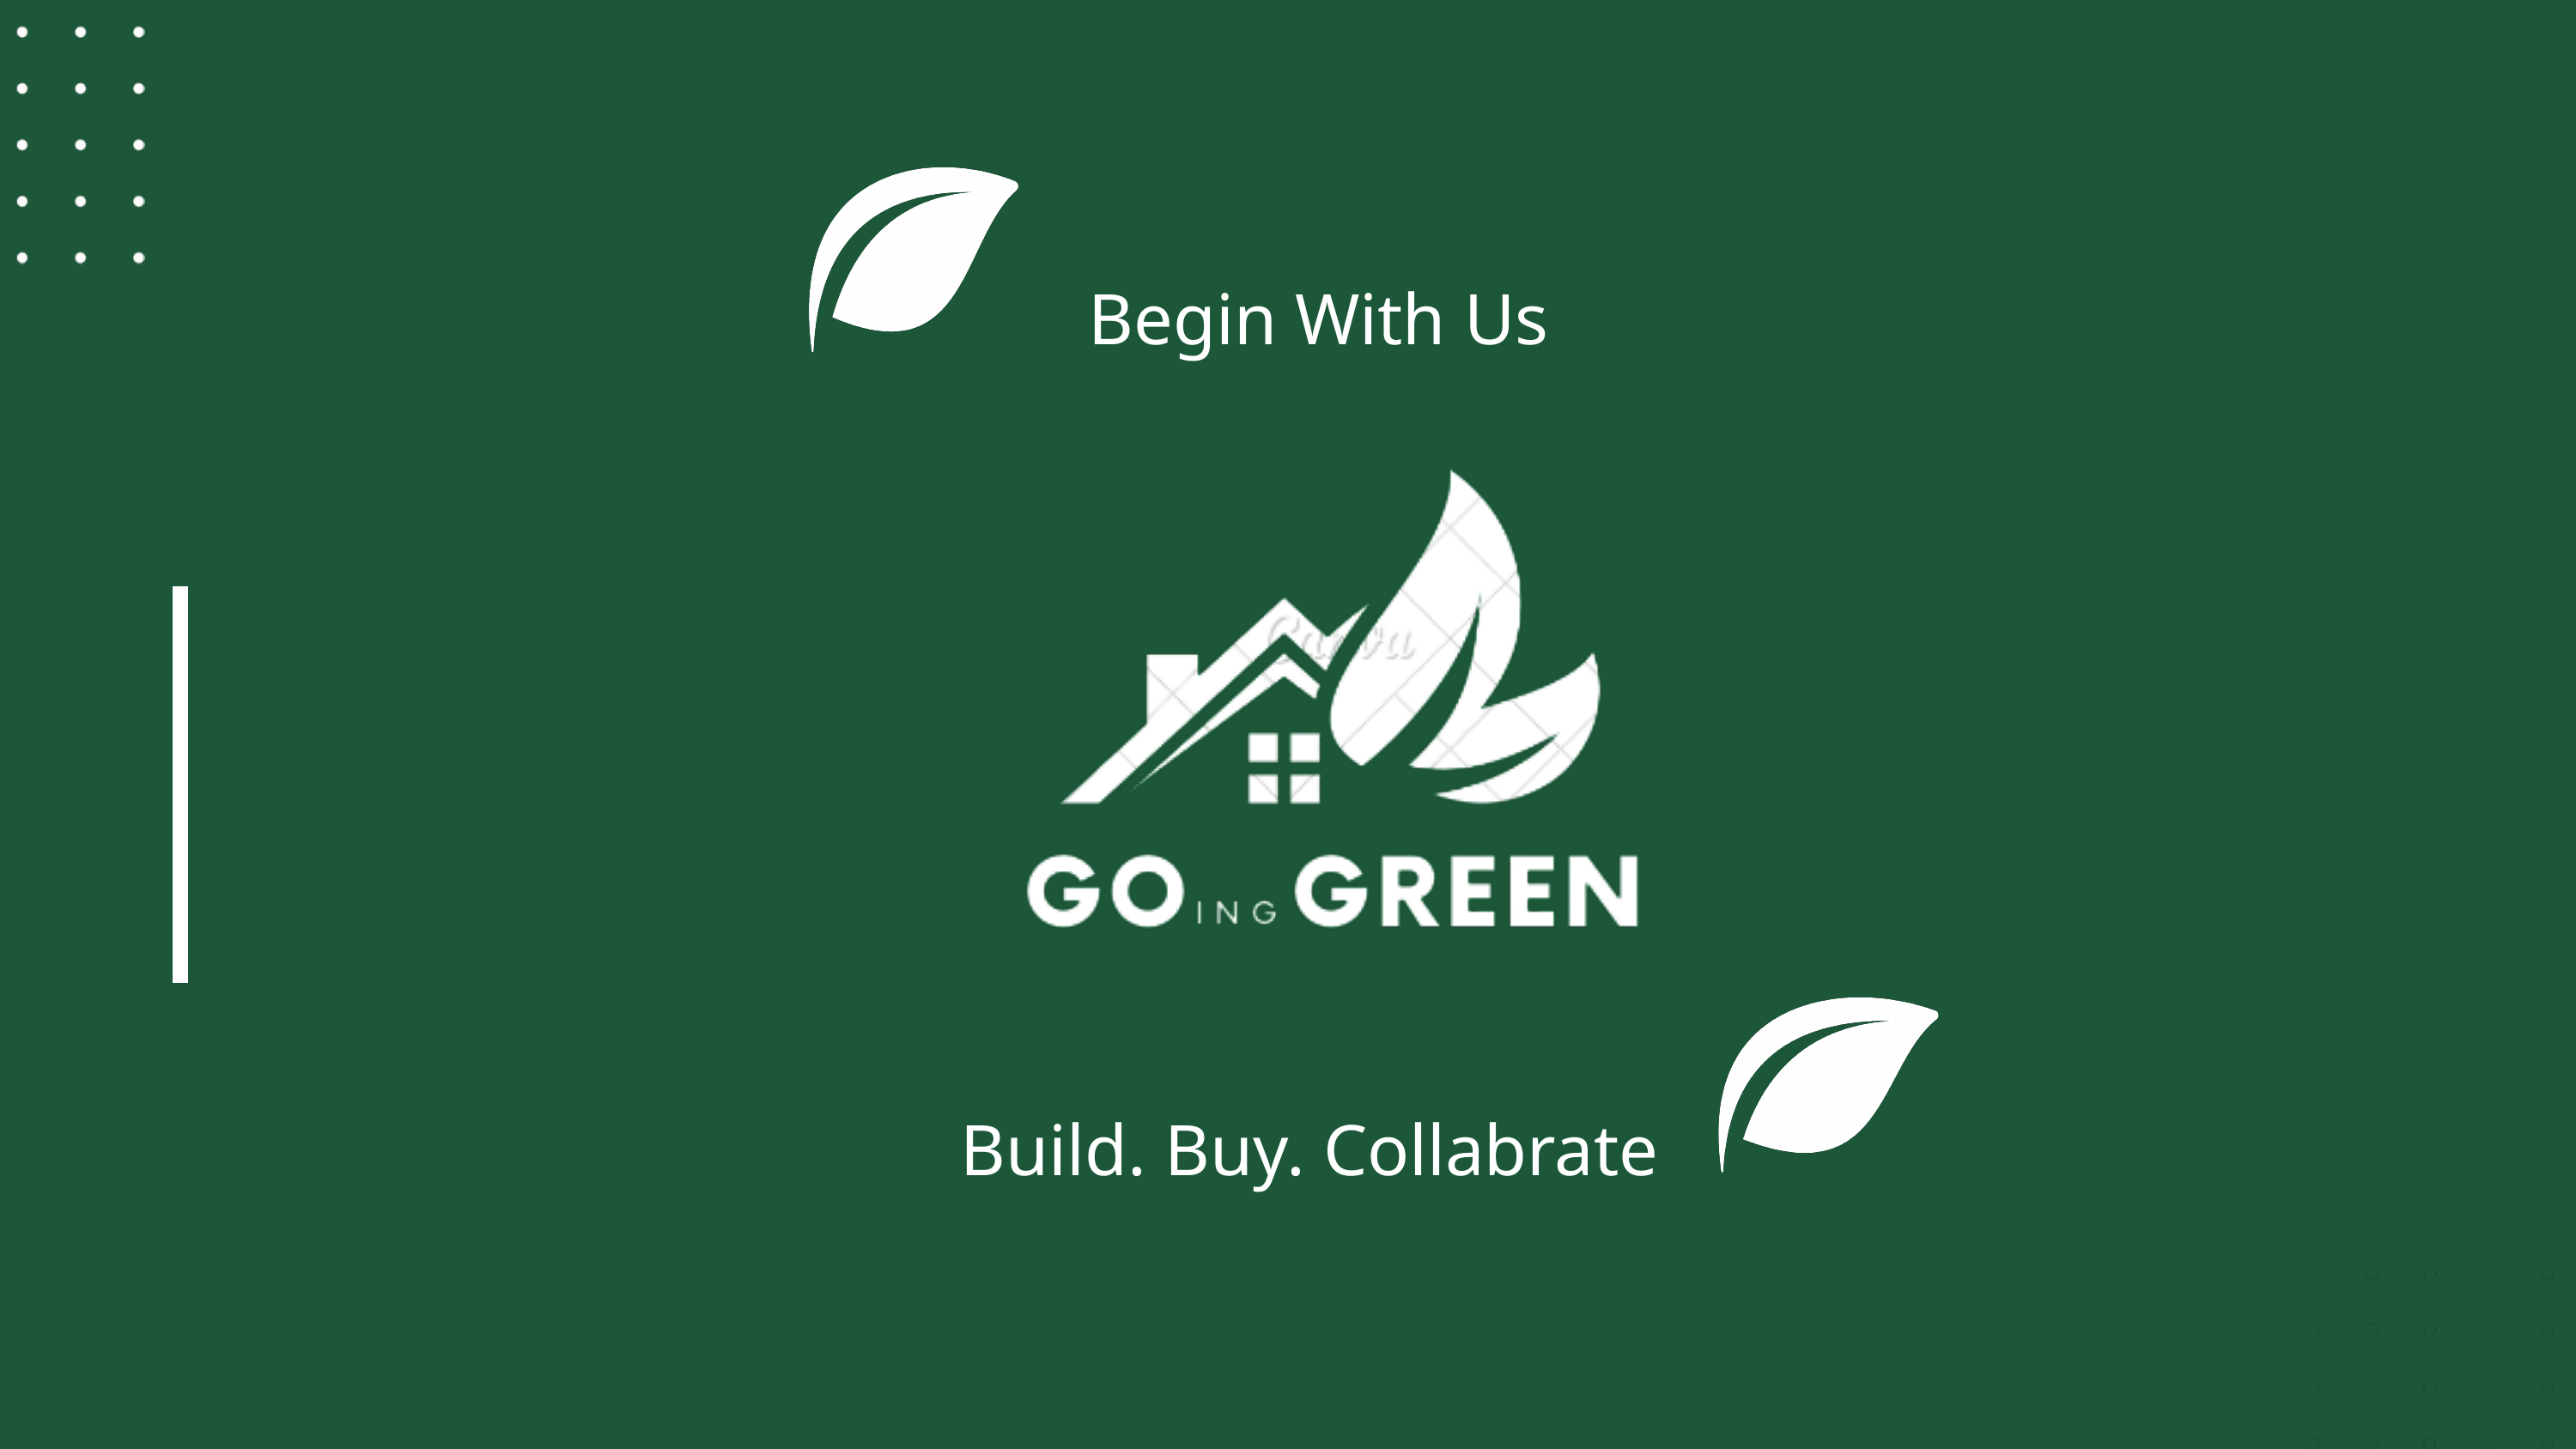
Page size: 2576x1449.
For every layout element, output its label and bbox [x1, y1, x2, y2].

text_box [522, 264, 2115, 386]
text_box [224, 0, 2576, 1449]
text_box [522, 1094, 2115, 1216]
text_box [173, 585, 189, 984]
text_box [0, 0, 218, 1449]
